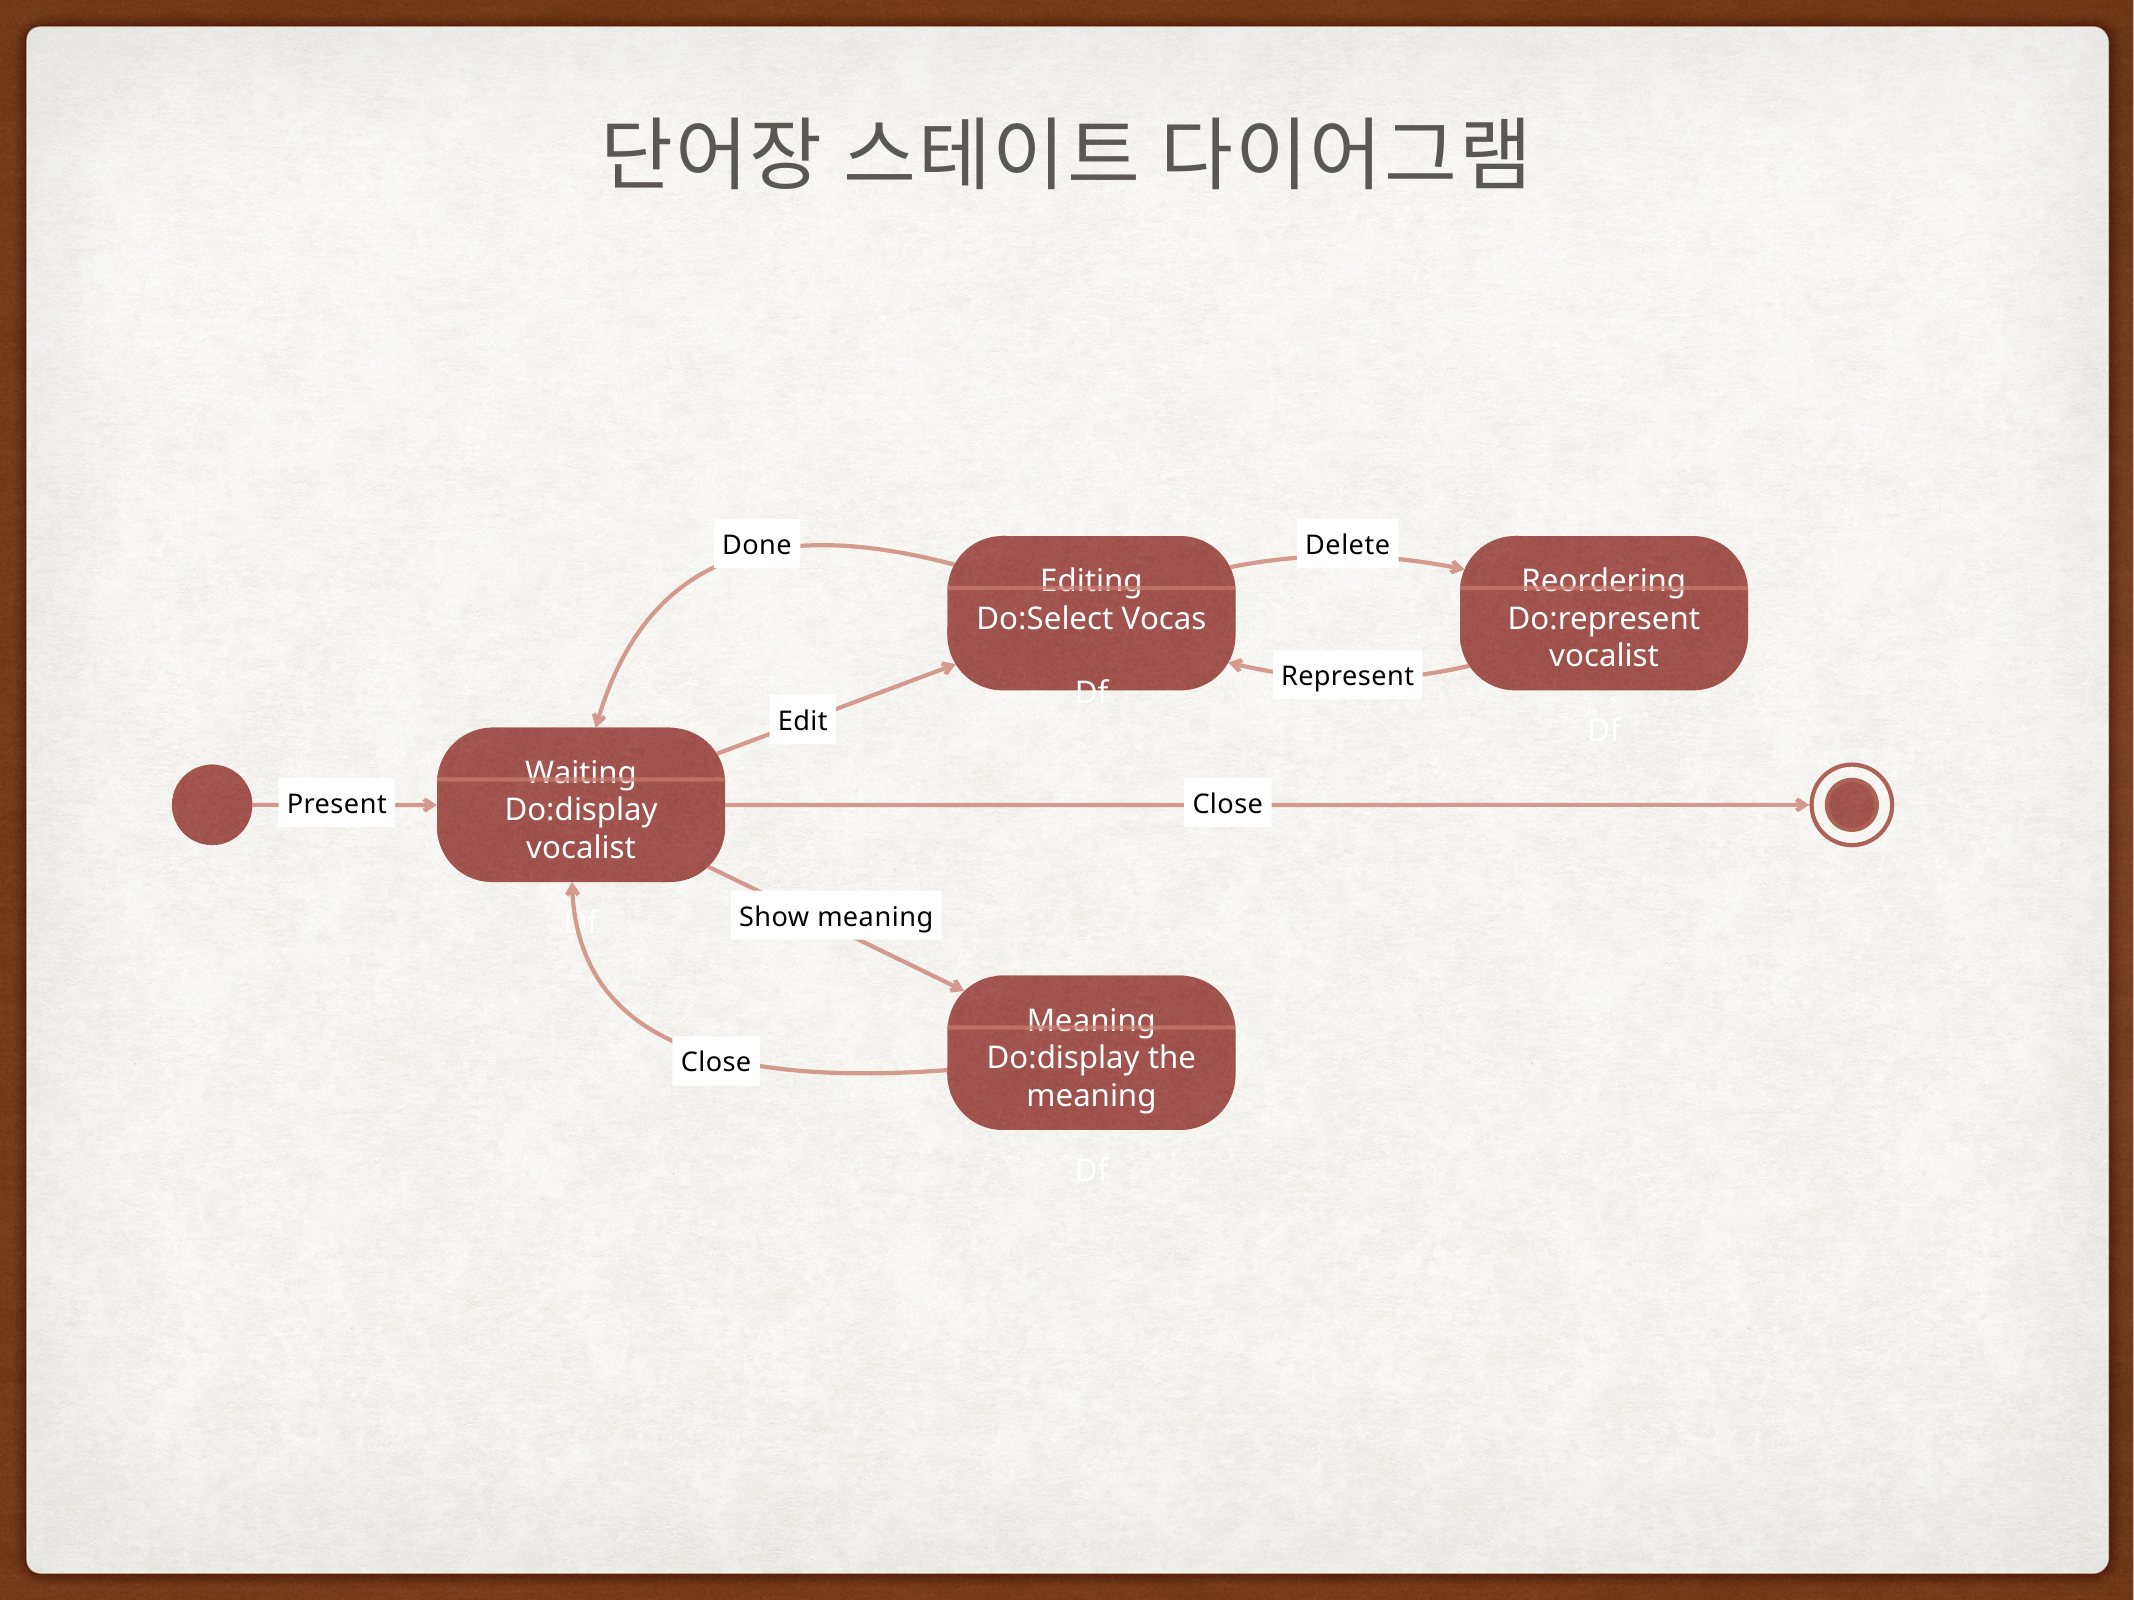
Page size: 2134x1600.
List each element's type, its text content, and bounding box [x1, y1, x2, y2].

text_box [1236, 557, 1296, 568]
text_box [1399, 559, 1459, 574]
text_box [947, 975, 1236, 1131]
text_box [1236, 662, 1272, 672]
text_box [947, 535, 1236, 691]
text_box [1459, 535, 1749, 691]
title 단어장 스테이트 다이어그램 [109, 95, 2024, 220]
text_box [1423, 665, 1459, 675]
text_box Close [1184, 777, 1272, 827]
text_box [436, 727, 726, 883]
text_box [396, 797, 436, 813]
picture [0, 0, 2134, 1600]
text_box Done [713, 519, 801, 569]
text_box Show meaning [730, 890, 942, 940]
text_box [592, 545, 947, 727]
text_box Edit [769, 694, 837, 744]
text_box Close [672, 1036, 760, 1086]
text_box [565, 883, 947, 1074]
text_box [1811, 764, 1893, 846]
text_box Represent [1272, 650, 1423, 700]
text_box Delete [1296, 519, 1399, 569]
text_box Present [278, 777, 396, 827]
text_box [171, 764, 253, 846]
